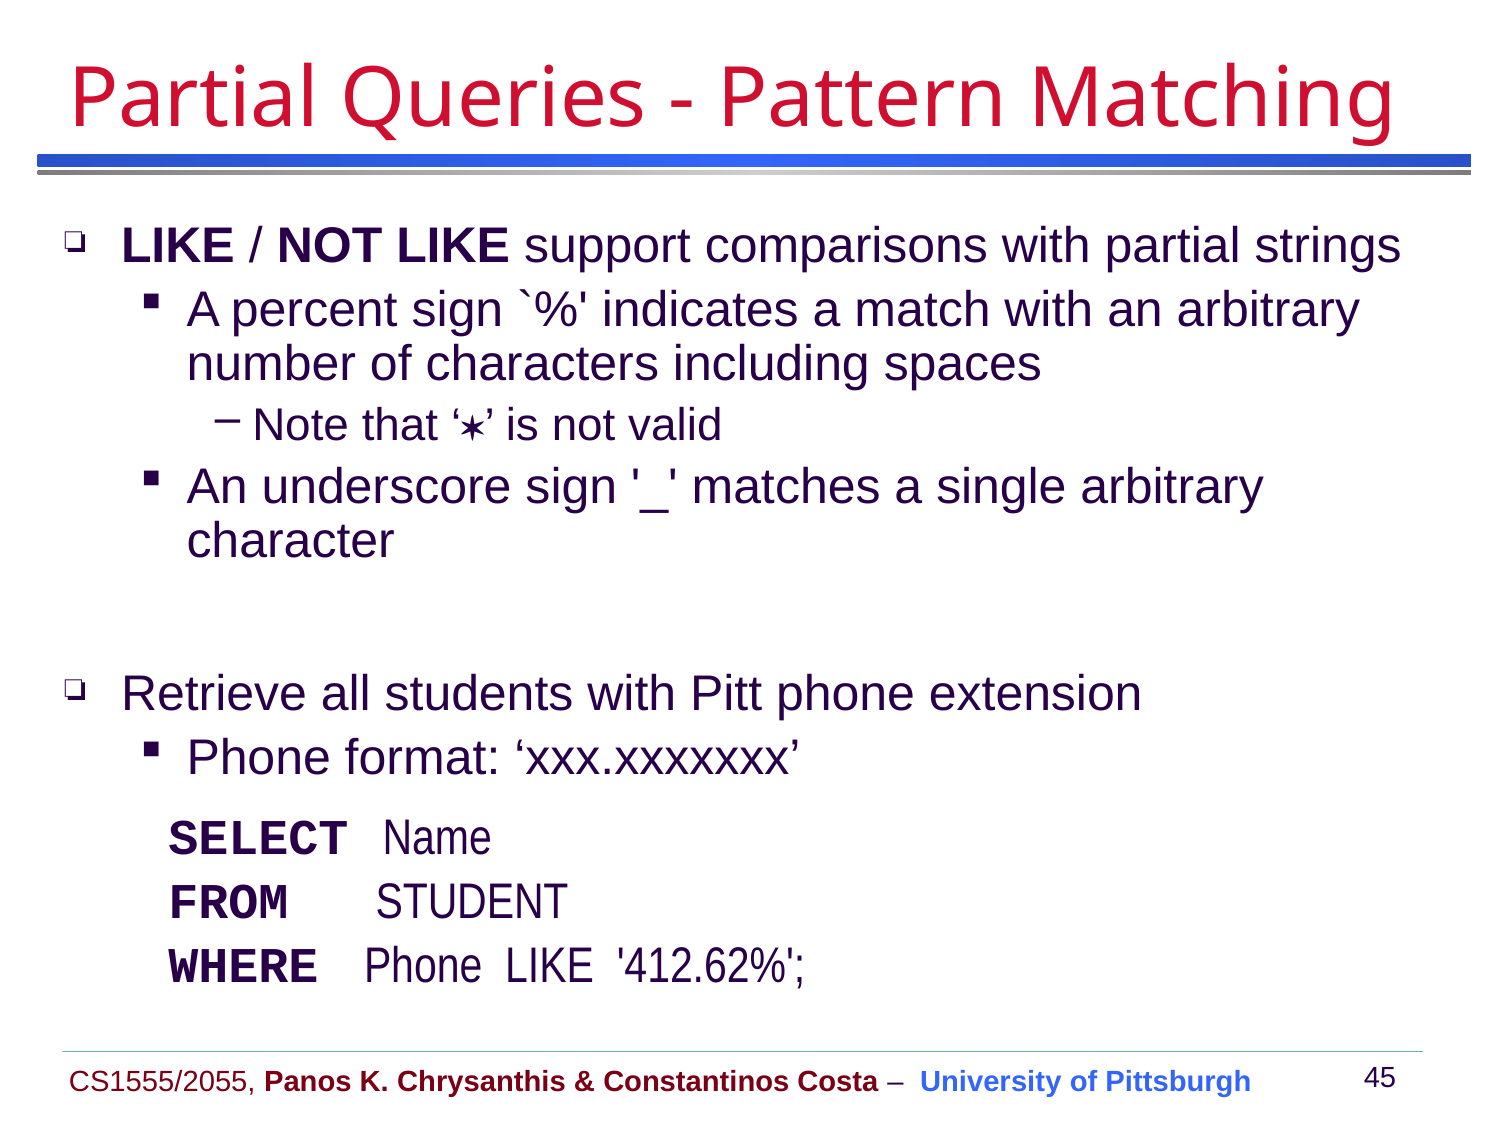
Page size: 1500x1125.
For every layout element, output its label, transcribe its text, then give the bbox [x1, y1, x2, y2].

table_cell D [497, 154, 502, 166]
table_header A [407, 154, 412, 166]
table_cell D [1090, 154, 1094, 166]
title Partial Queries - Pattern Matching [0, 62, 1486, 150]
table_header A [952, 154, 956, 166]
list LIKE / NOT LIKE support comparisons with partial strings A percent sign `%' indicates a match with an arbitrary number of characters including spaces Note that ‘’ is not valid An underscore sign '_' matches a single arbitrary character Retrieve all students with Pitt phone extension Phone format: ‘xxx.xxxxxxx’ SELECT Name FROM STUDENT WHERE Phone LIKE '412.62%'; [50, 212, 1475, 1025]
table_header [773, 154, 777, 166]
